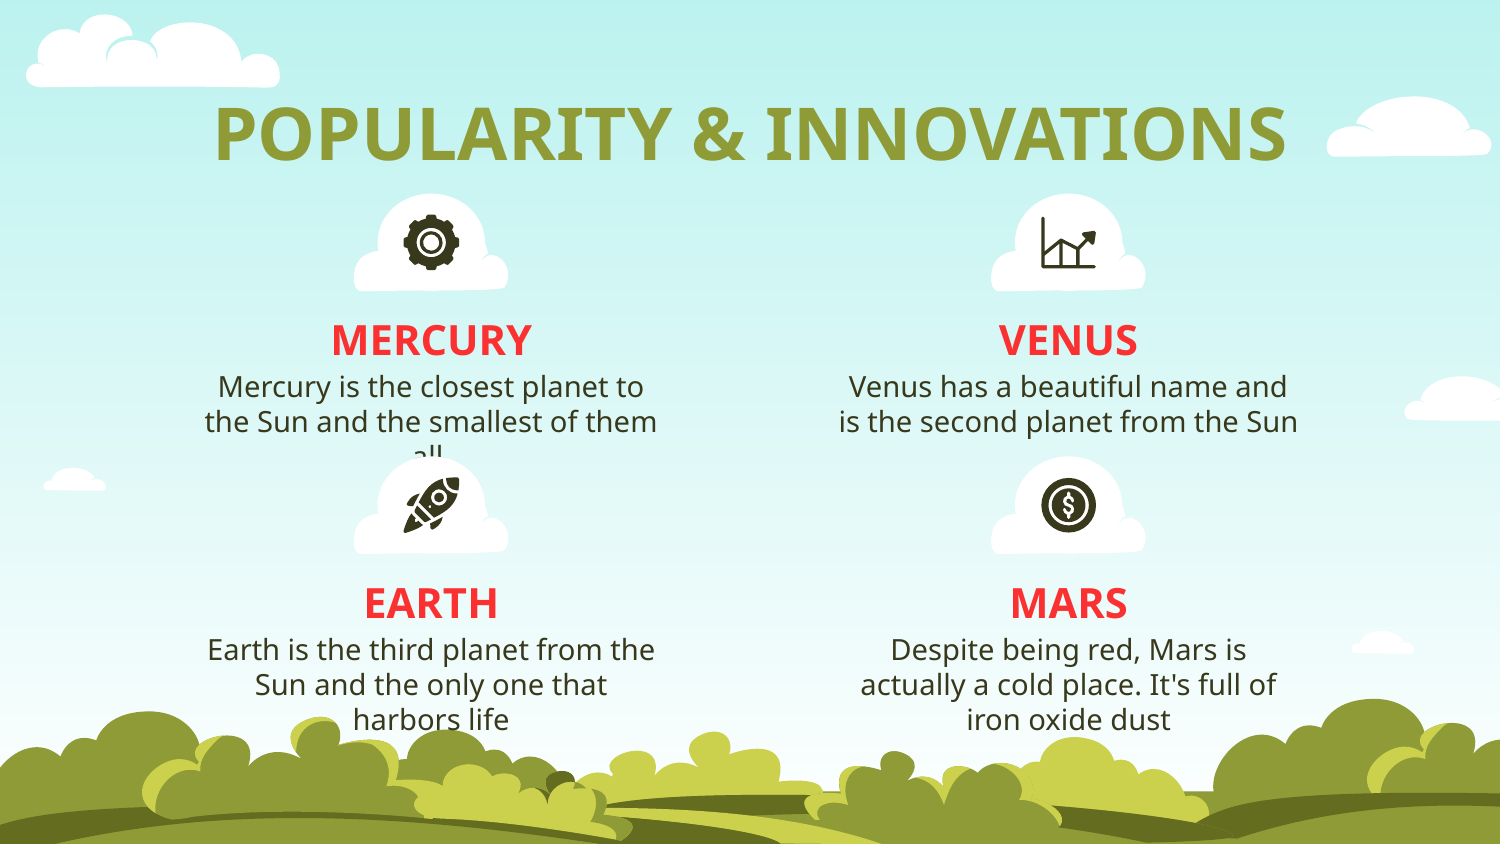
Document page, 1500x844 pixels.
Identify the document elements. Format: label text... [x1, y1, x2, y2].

subtitle Venus has a beautiful name and is the second planet from the Sun [821, 379, 1316, 448]
subtitle Despite being red, Mars is actually a cold place. It's full of iron oxide dust [821, 642, 1316, 711]
subtitle MERCURY [183, 299, 679, 353]
subtitle Mercury is the closest planet to the Sun and the smallest of them all [183, 353, 679, 448]
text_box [403, 214, 460, 271]
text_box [1041, 477, 1097, 533]
subtitle VENUS [821, 299, 1316, 379]
title POPULARITY & INNOVATIONS [118, 72, 1382, 167]
subtitle Earth is the third planet from the Sun and the only one that harbors life [183, 616, 679, 711]
subtitle MARS [821, 562, 1316, 642]
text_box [403, 477, 460, 534]
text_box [352, 193, 510, 292]
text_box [990, 456, 1148, 555]
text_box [990, 193, 1148, 292]
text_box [352, 456, 510, 555]
subtitle EARTH [183, 562, 679, 616]
